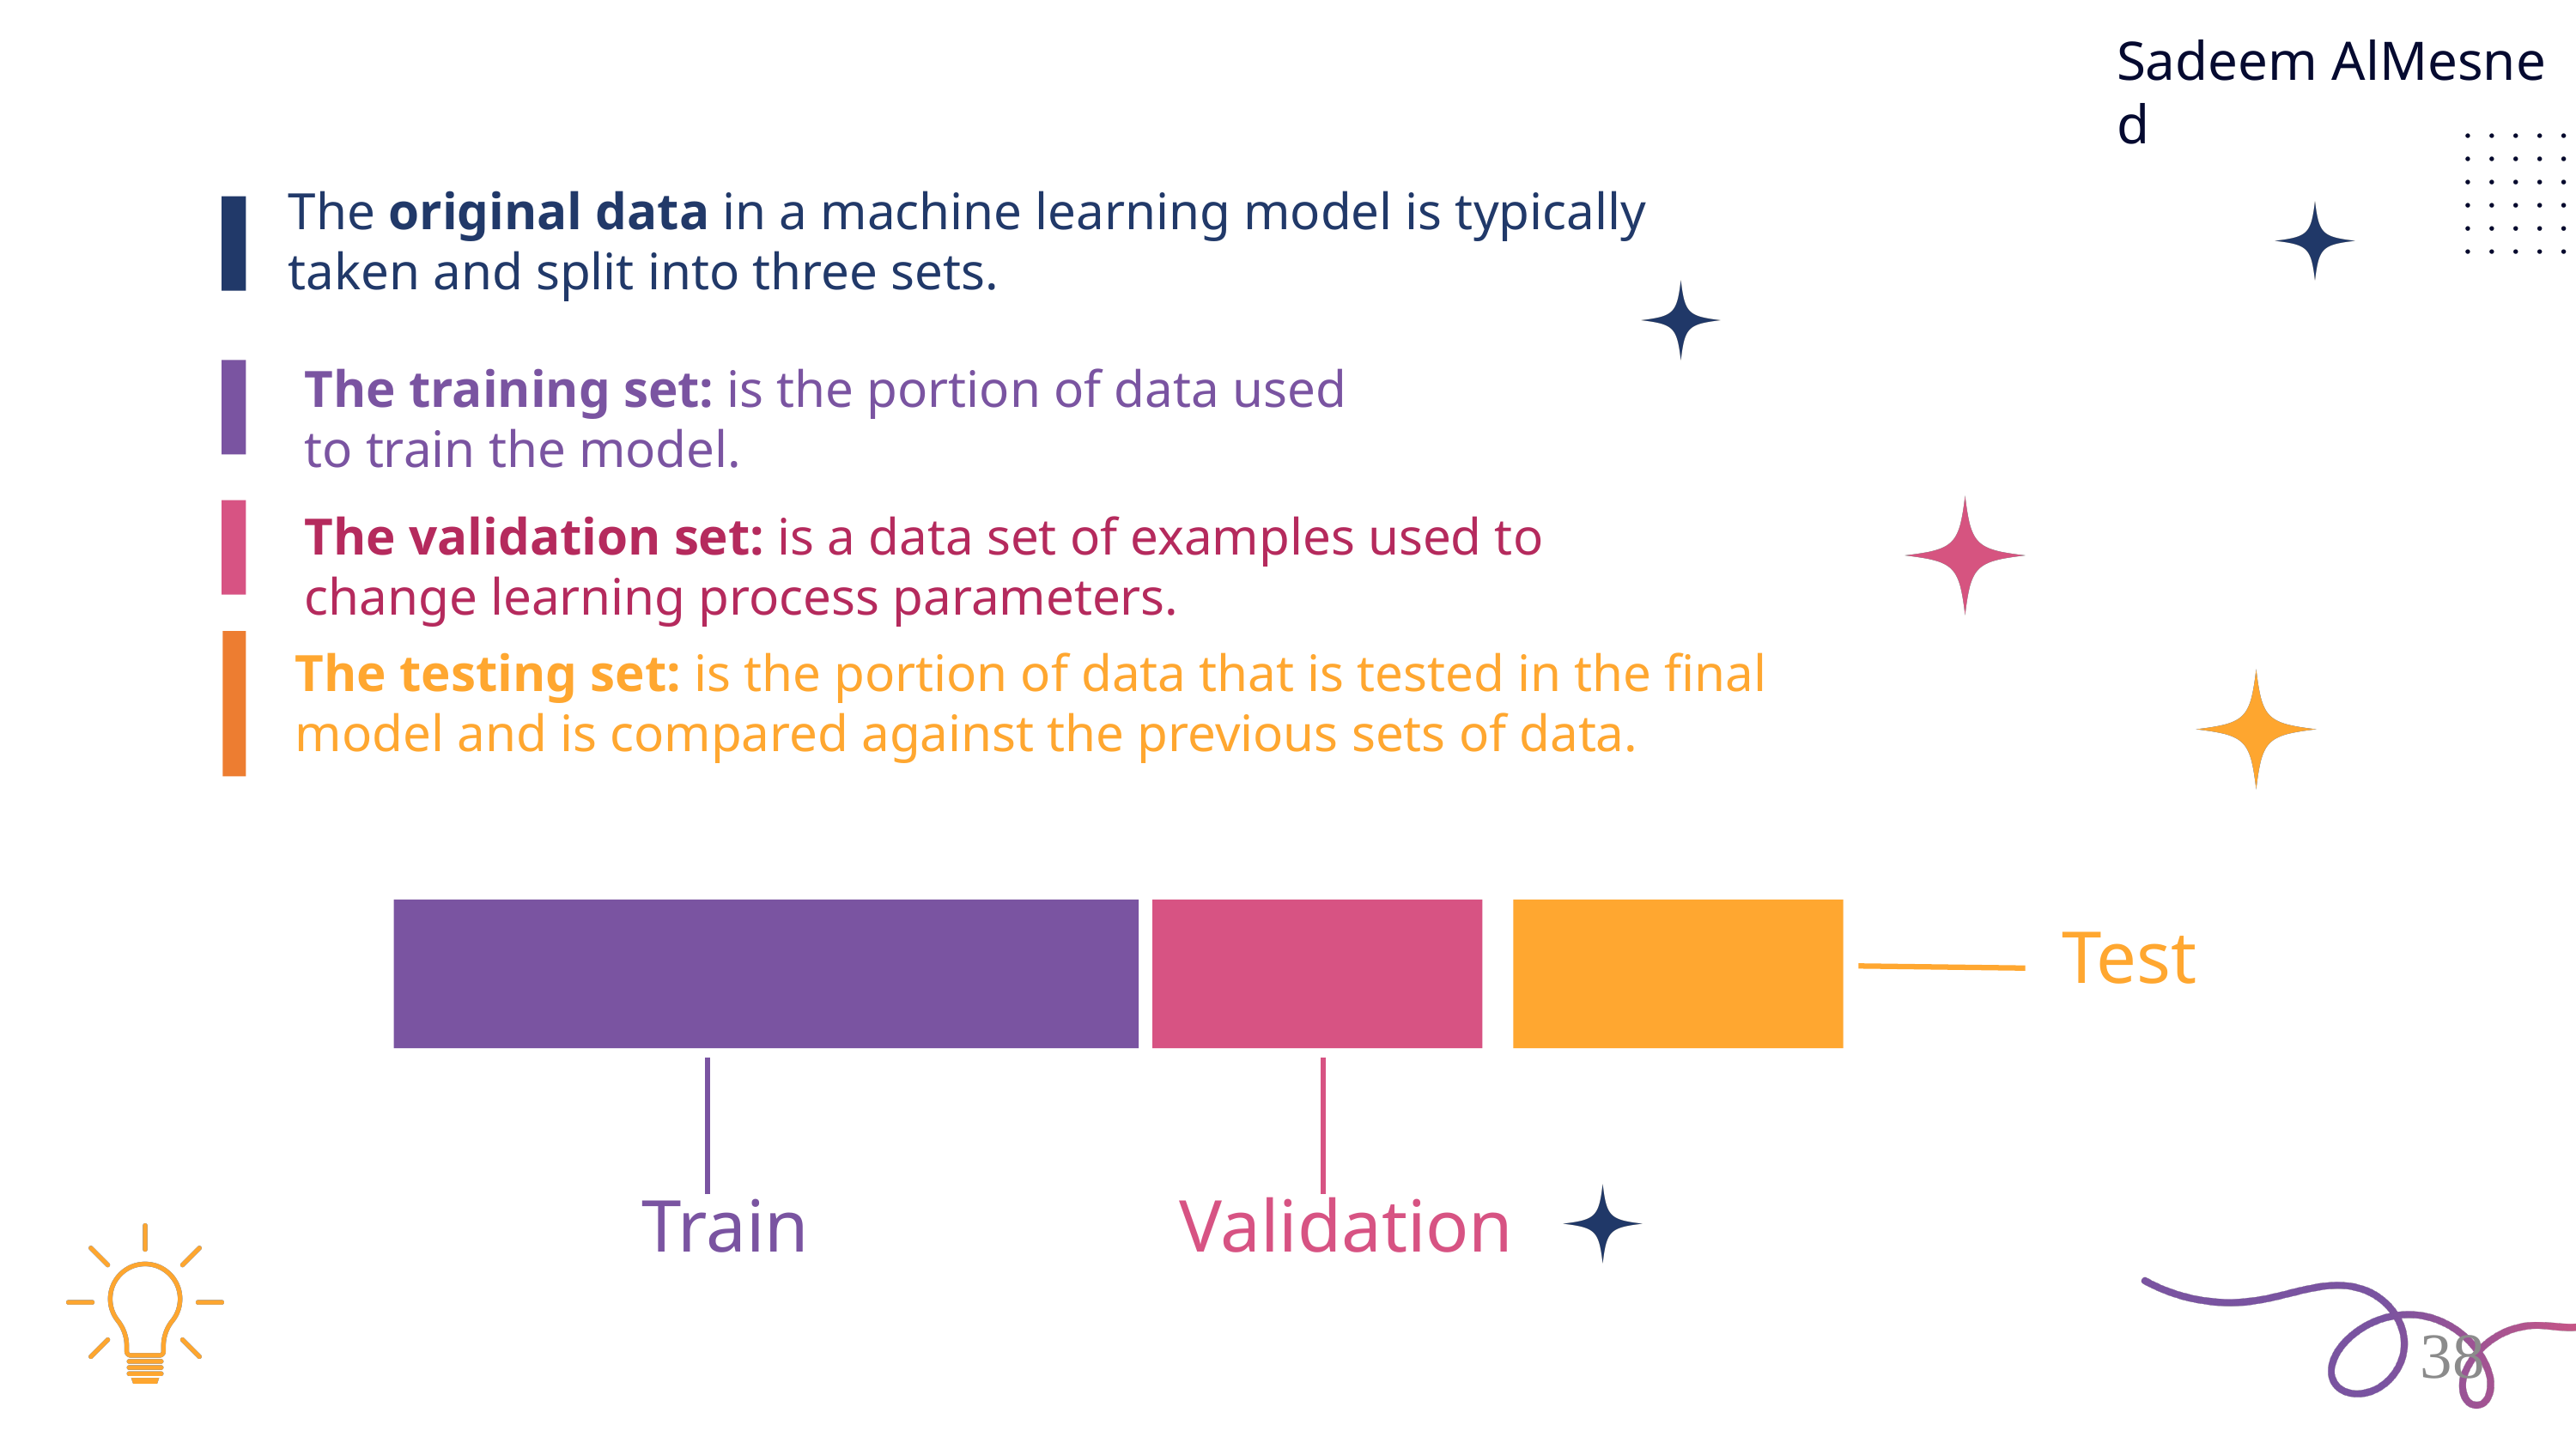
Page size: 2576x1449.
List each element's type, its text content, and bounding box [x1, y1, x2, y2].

picture [1905, 495, 2026, 616]
picture [2275, 201, 2355, 282]
text_box [222, 196, 246, 291]
text_box [222, 631, 246, 777]
text_box Sadeem AlMesned [2117, 27, 2576, 155]
picture [2139, 1264, 2576, 1410]
text_box The original data in a machine learning model is typically taken and split into three sets. [262, 153, 1802, 290]
text_box The testing set: is the portion of data that is tested in the final model and is compared against the previous sets of data. [269, 615, 1814, 752]
picture [2465, 133, 2576, 254]
text_box The training set: is the portion of data used to train the model. [278, 331, 1379, 469]
text_box [222, 500, 246, 595]
picture [2196, 669, 2317, 790]
text_box [222, 360, 246, 455]
text_box The validation set: is a data set of examples used to change learning process parameters. [278, 478, 1622, 615]
picture [65, 1223, 224, 1384]
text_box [393, 899, 2257, 1276]
picture [1640, 280, 1721, 361]
